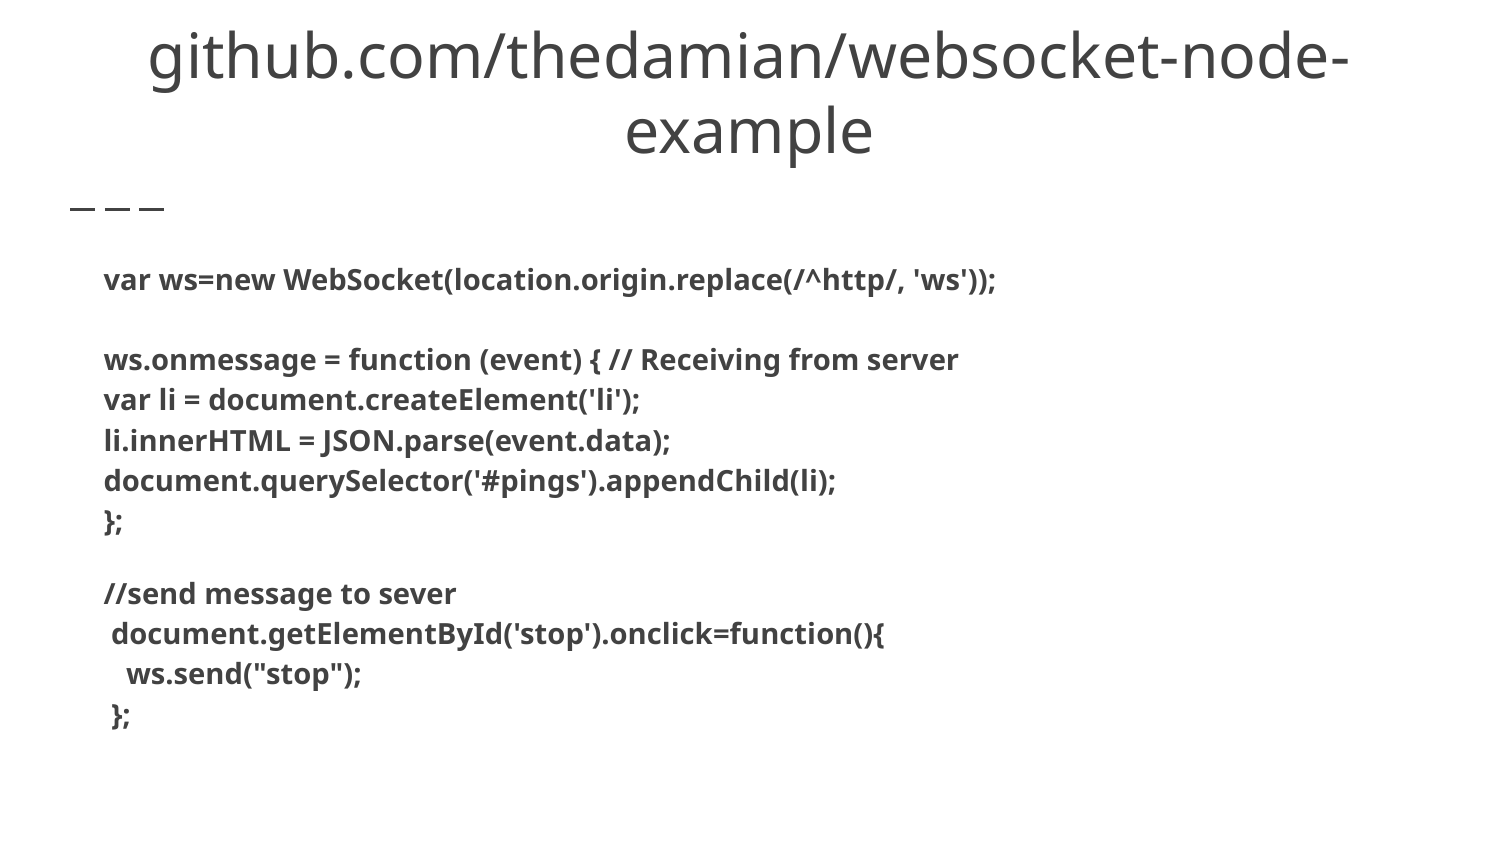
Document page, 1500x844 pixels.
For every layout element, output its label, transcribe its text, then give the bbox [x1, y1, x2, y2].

list var ws=new WebSocket(location.origin.replace(/^http/, 'ws')); ws.onmessage = function (event) { // Receiving from server var li = document.createElement('li'); li.innerHTML = JSON.parse(event.data); document.querySelector('#pings').appendChild(li); }; //send message to sever document.getElementById('stop').onclick=function(){ ws.send("stop"); }; [51, 240, 1449, 844]
title github.com/thedamian/websocket-node-example [51, 61, 1449, 182]
